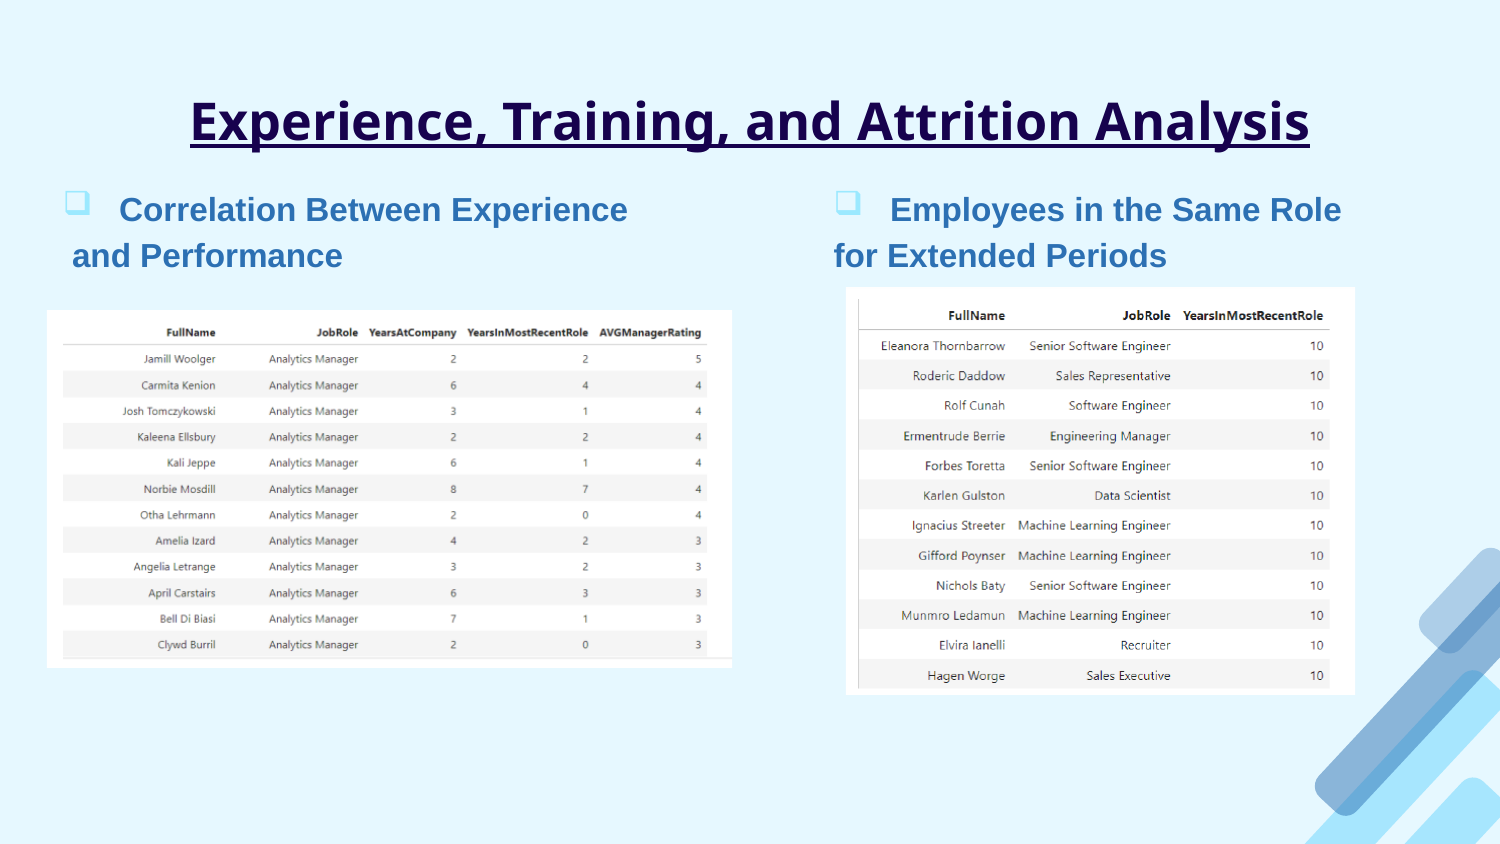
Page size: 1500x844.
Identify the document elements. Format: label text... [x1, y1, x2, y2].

picture [845, 286, 1356, 695]
text_box Correlation Between Experience and Performance [29, 166, 799, 288]
picture [46, 310, 733, 668]
text_box Employees in the Same Role for Extended Periods [799, 166, 1500, 288]
title Experience, Training, and Attrition Analysis [118, 72, 1382, 166]
